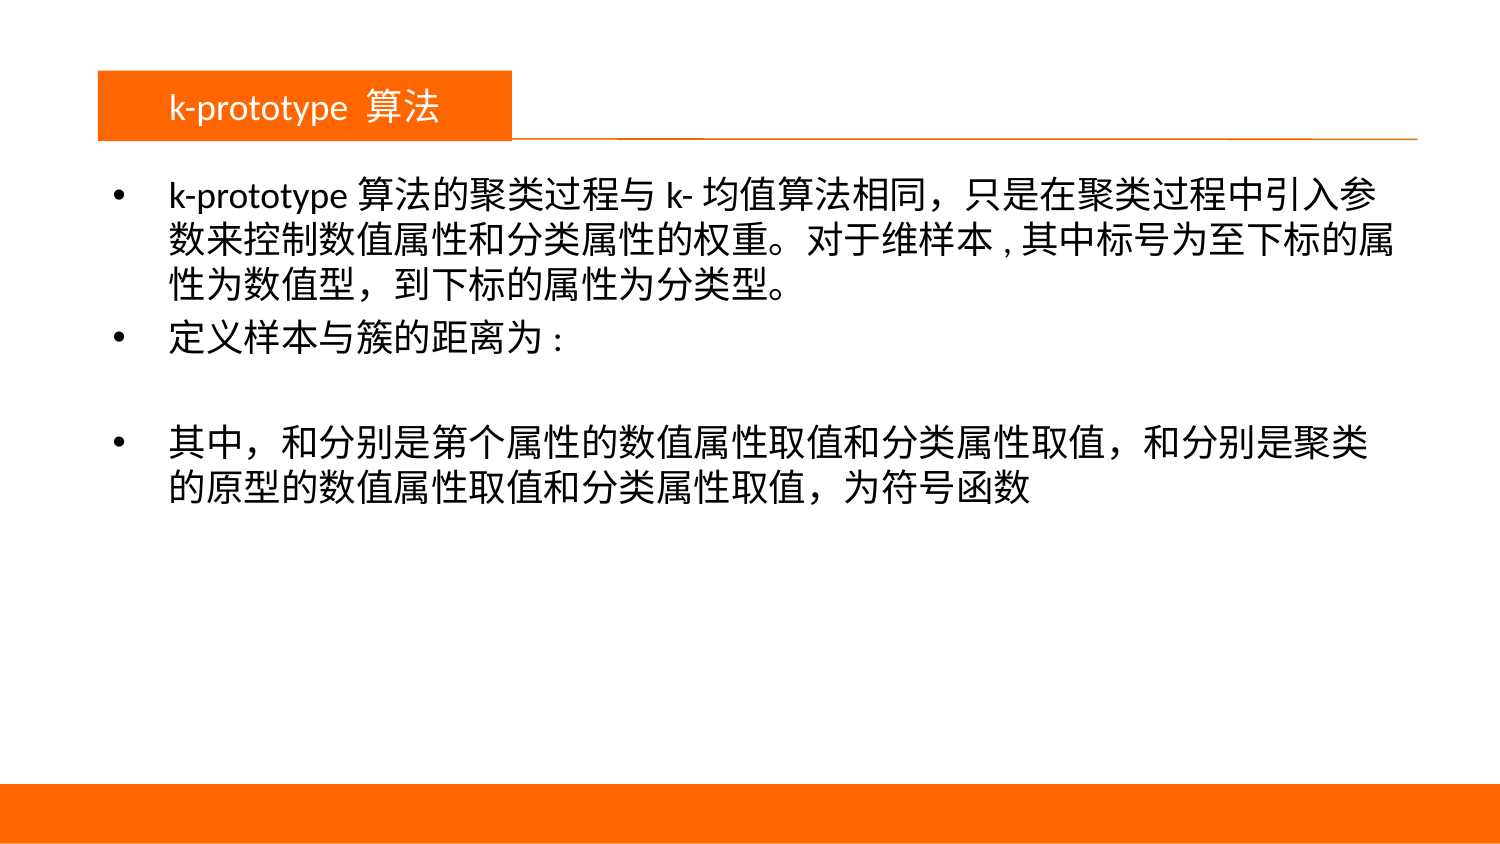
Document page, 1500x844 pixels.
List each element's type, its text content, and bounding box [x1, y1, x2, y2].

text_box [99, 70, 130, 147]
text_box [0, 782, 1500, 844]
text_box k-prototype 算法 [96, 68, 514, 143]
